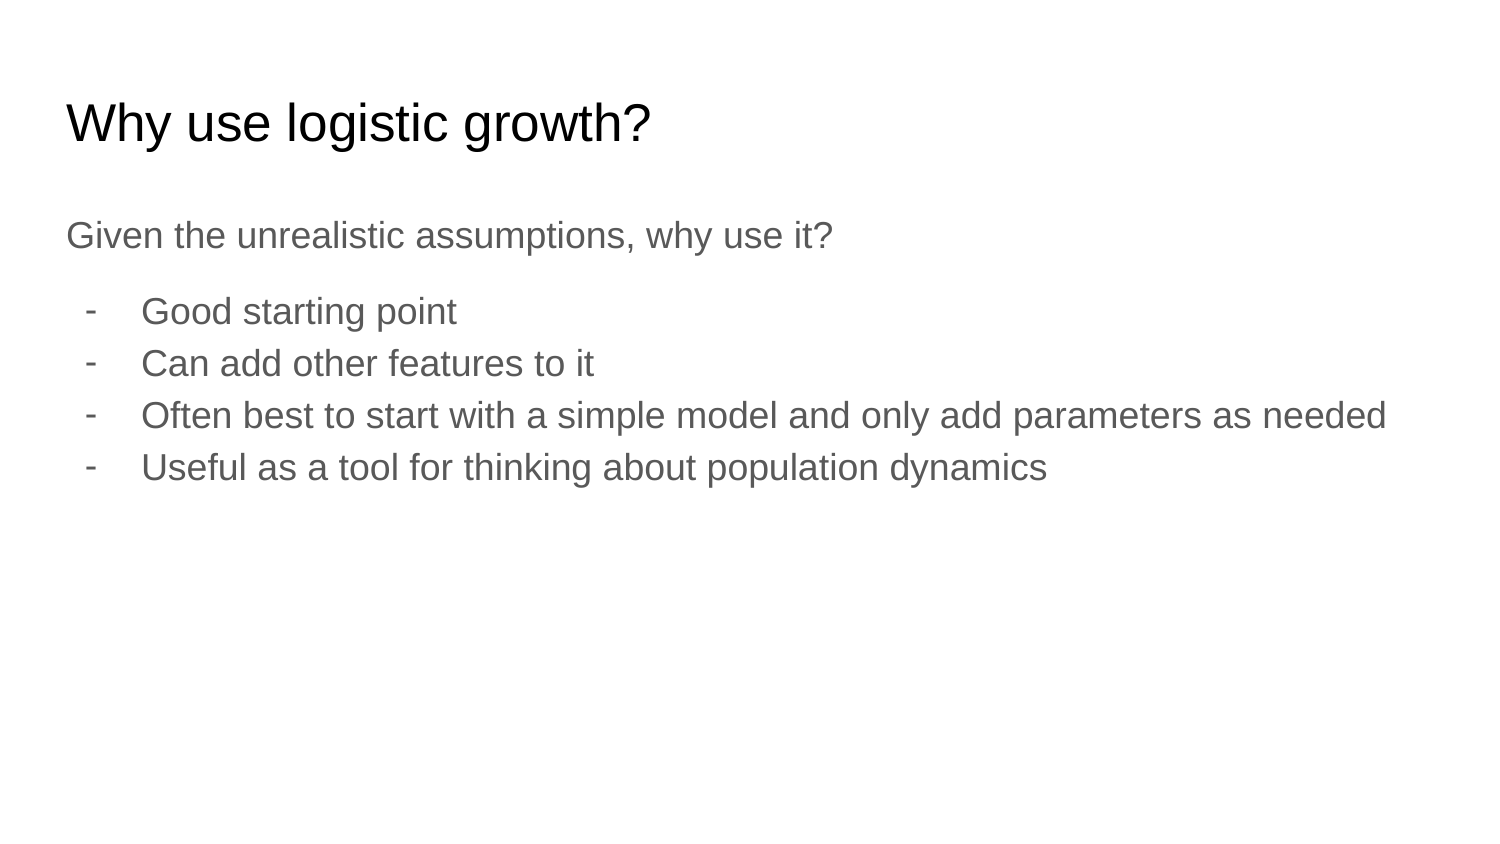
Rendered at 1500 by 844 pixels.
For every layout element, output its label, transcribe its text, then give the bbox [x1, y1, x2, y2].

list Given the unrealistic assumptions, why use it? Good starting point Can add other features to it Often best to start with a simple model and only add parameters as needed Useful as a tool for thinking about population dynamics [51, 189, 1449, 750]
title Why use logistic growth? [51, 72, 1449, 167]
